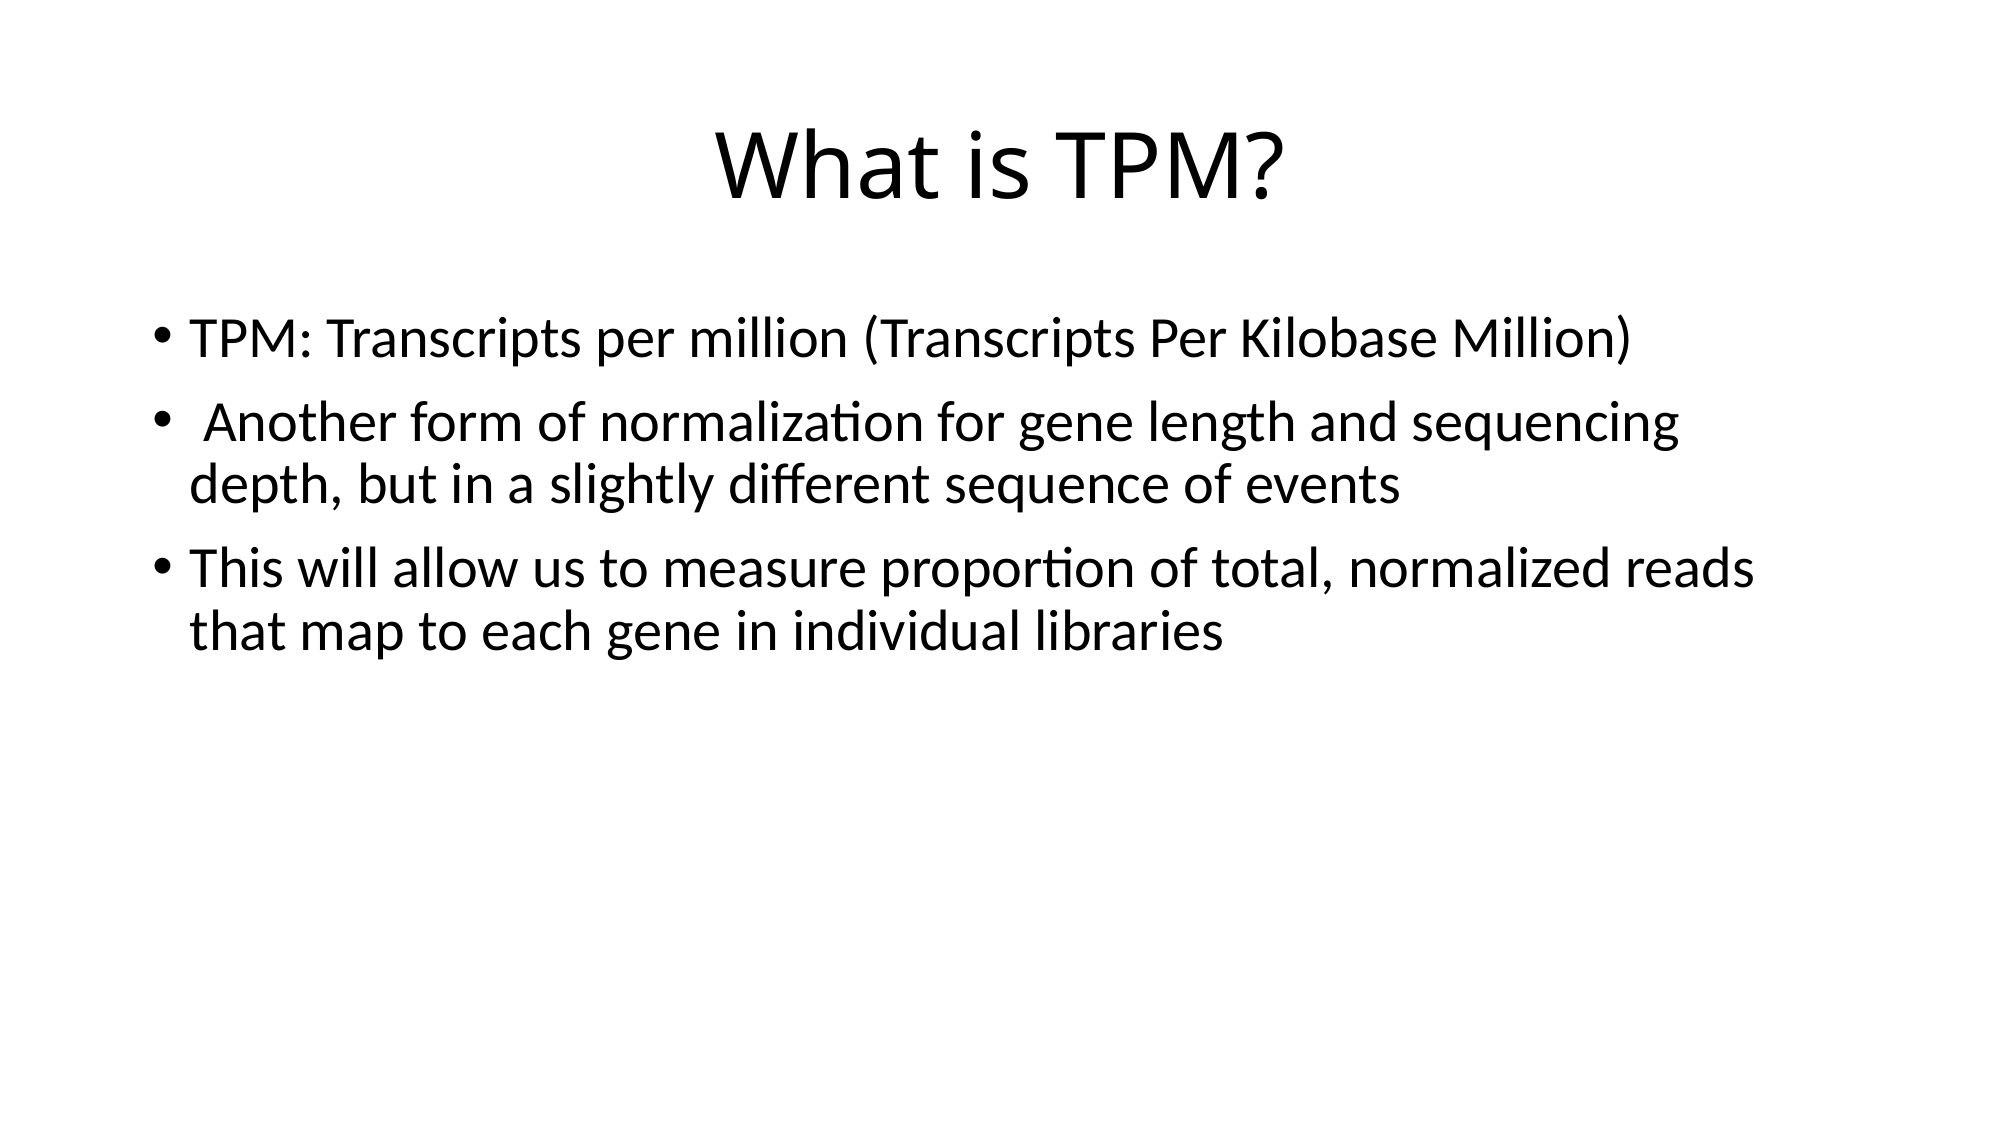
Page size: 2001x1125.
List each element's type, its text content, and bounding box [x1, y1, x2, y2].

title What is TPM? [137, 59, 1863, 278]
list TPM: Transcripts per million (Transcripts Per Kilobase Million) Another form of normalization for gene length and sequencing depth, but in a slightly different sequence of events This will allow us to measure proportion of total, normalized reads that map to each gene in individual libraries [137, 299, 1863, 1014]
